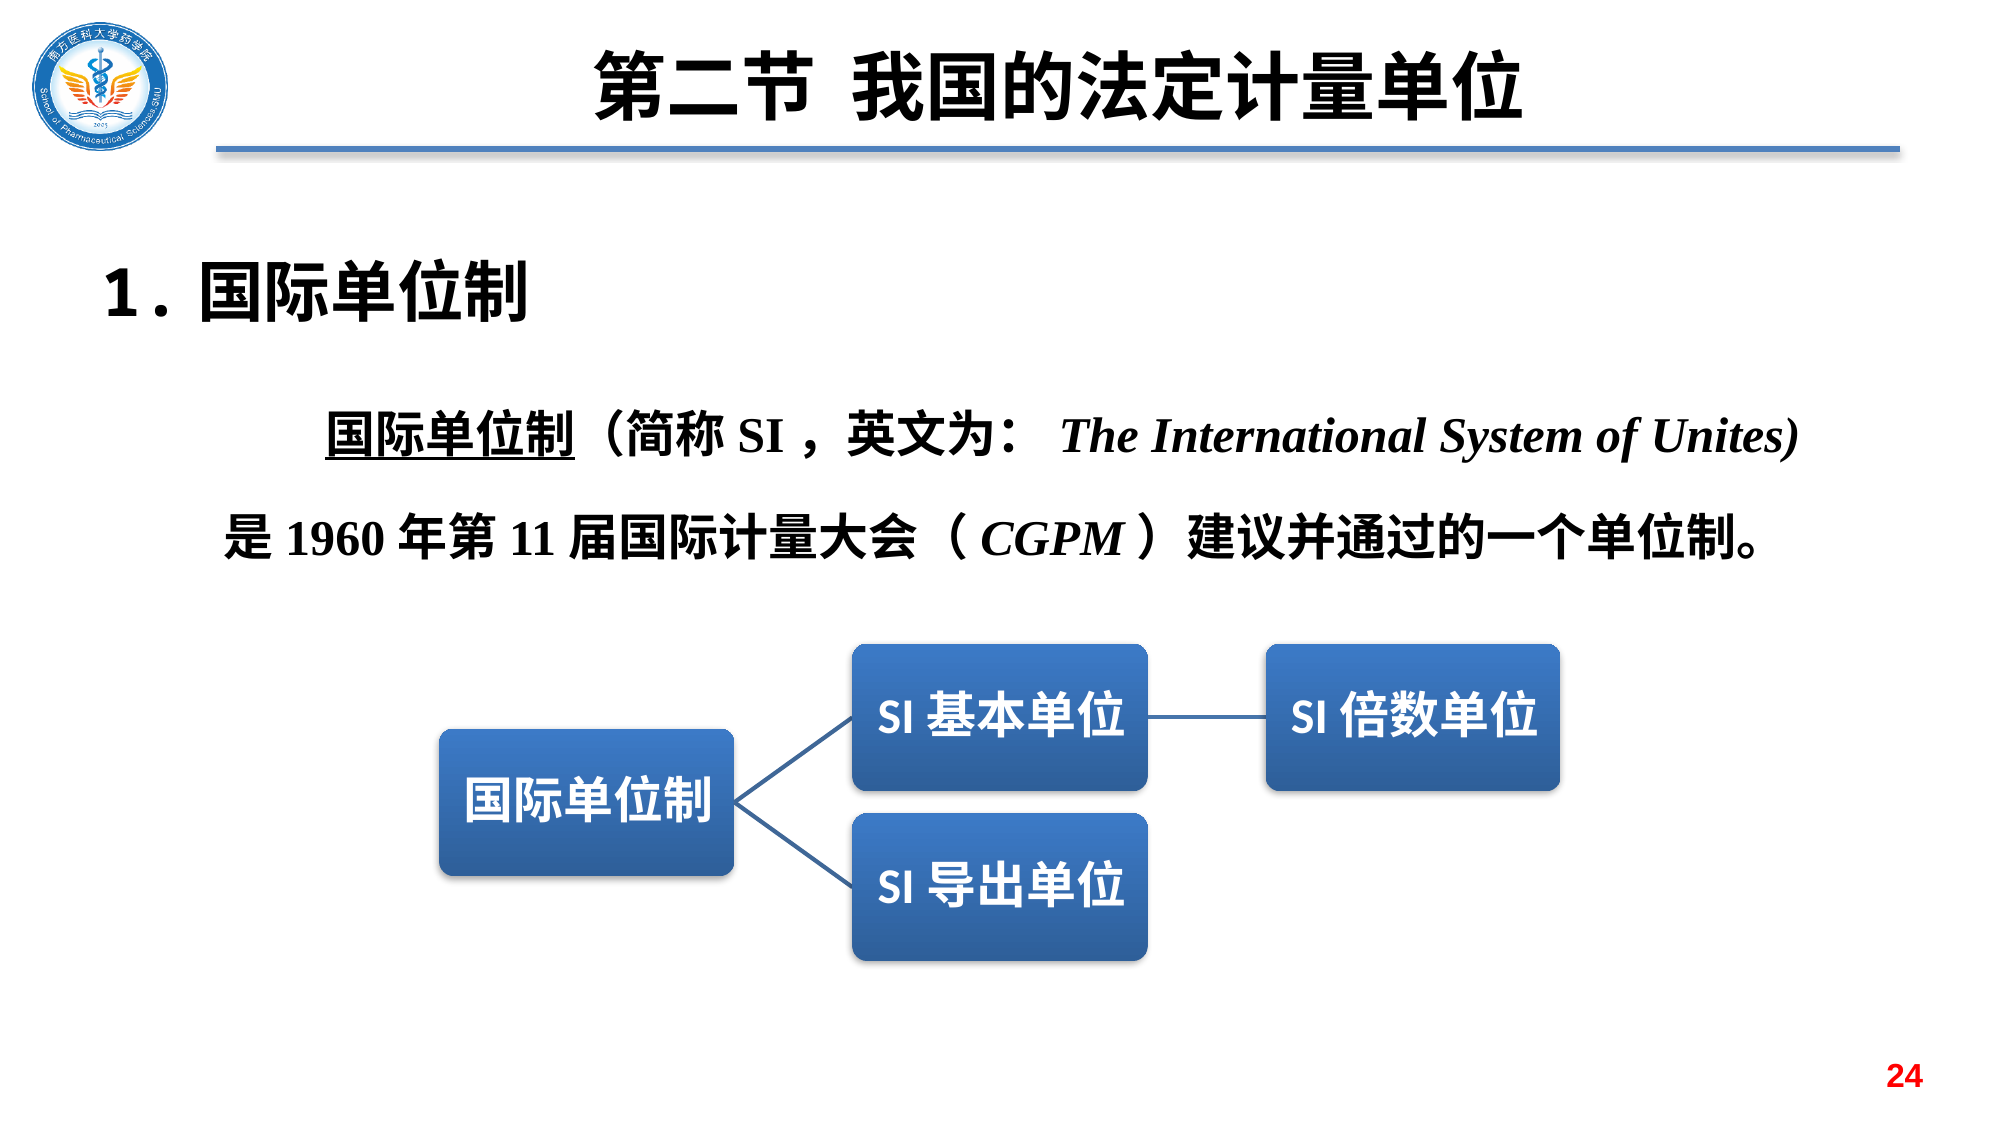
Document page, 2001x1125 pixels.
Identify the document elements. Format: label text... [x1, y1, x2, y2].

text_box 1.国际单位制 [86, 234, 546, 337]
text_box 国际单位制（简称SI，英文为：The International System of Unites) 是1960年第11届国际计量大会（CGPM）建议并通过的一个单位制。 [208, 359, 1853, 573]
title 第二节 我国的法定计量单位 [216, 20, 1901, 150]
slide_number 24 [1588, 1044, 1939, 1105]
picture [32, 22, 168, 151]
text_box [438, 597, 1562, 1008]
